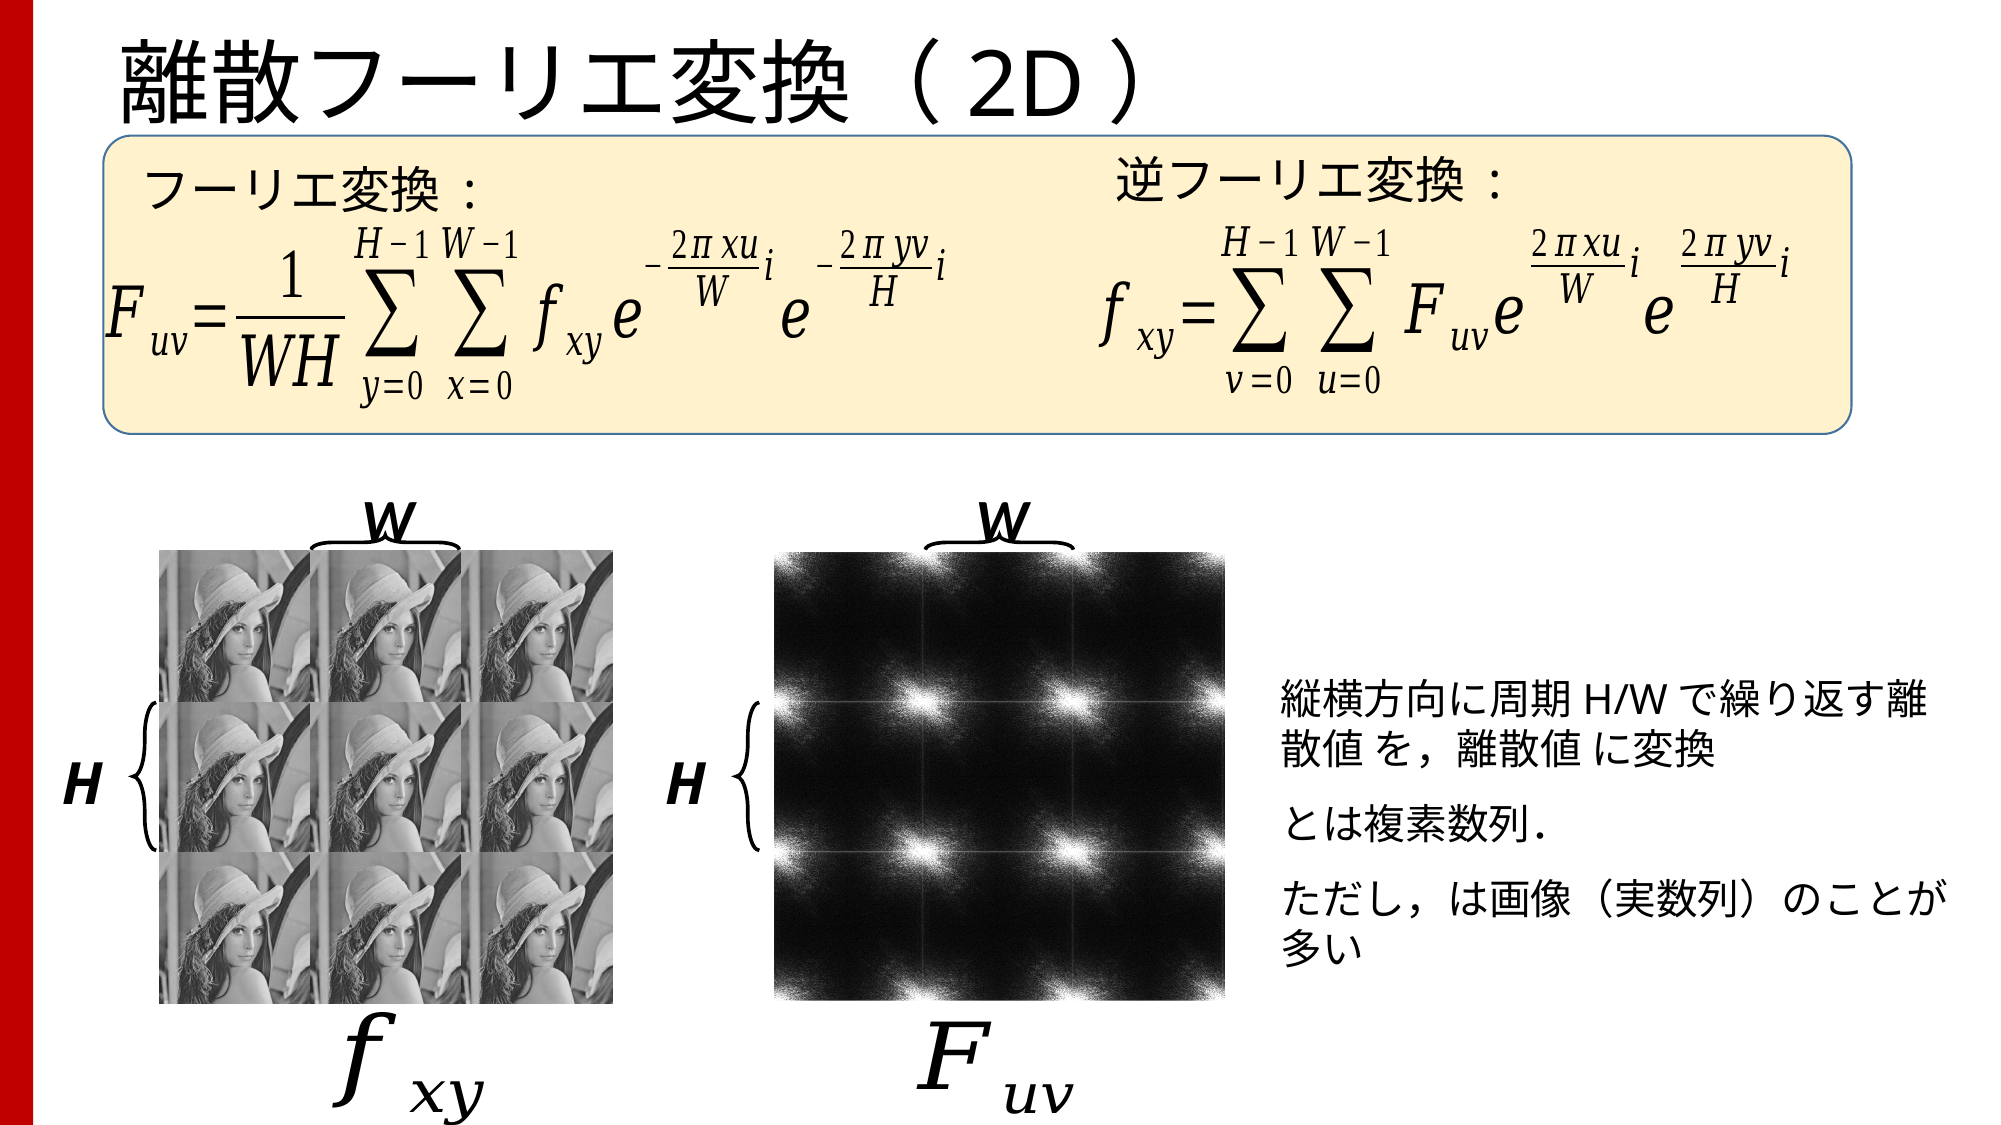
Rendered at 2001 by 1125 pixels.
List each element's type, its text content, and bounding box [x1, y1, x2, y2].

text_box [430, 541, 460, 550]
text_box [103, 135, 1852, 434]
text_box H [47, 738, 118, 824]
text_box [159, 550, 613, 1004]
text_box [683, 459, 1309, 1085]
text_box [131, 701, 157, 851]
text_box H [650, 738, 683, 824]
title 離散フーリエ変換（2D） [103, 26, 1986, 147]
text_box W [346, 474, 430, 550]
text_box [310, 541, 346, 550]
